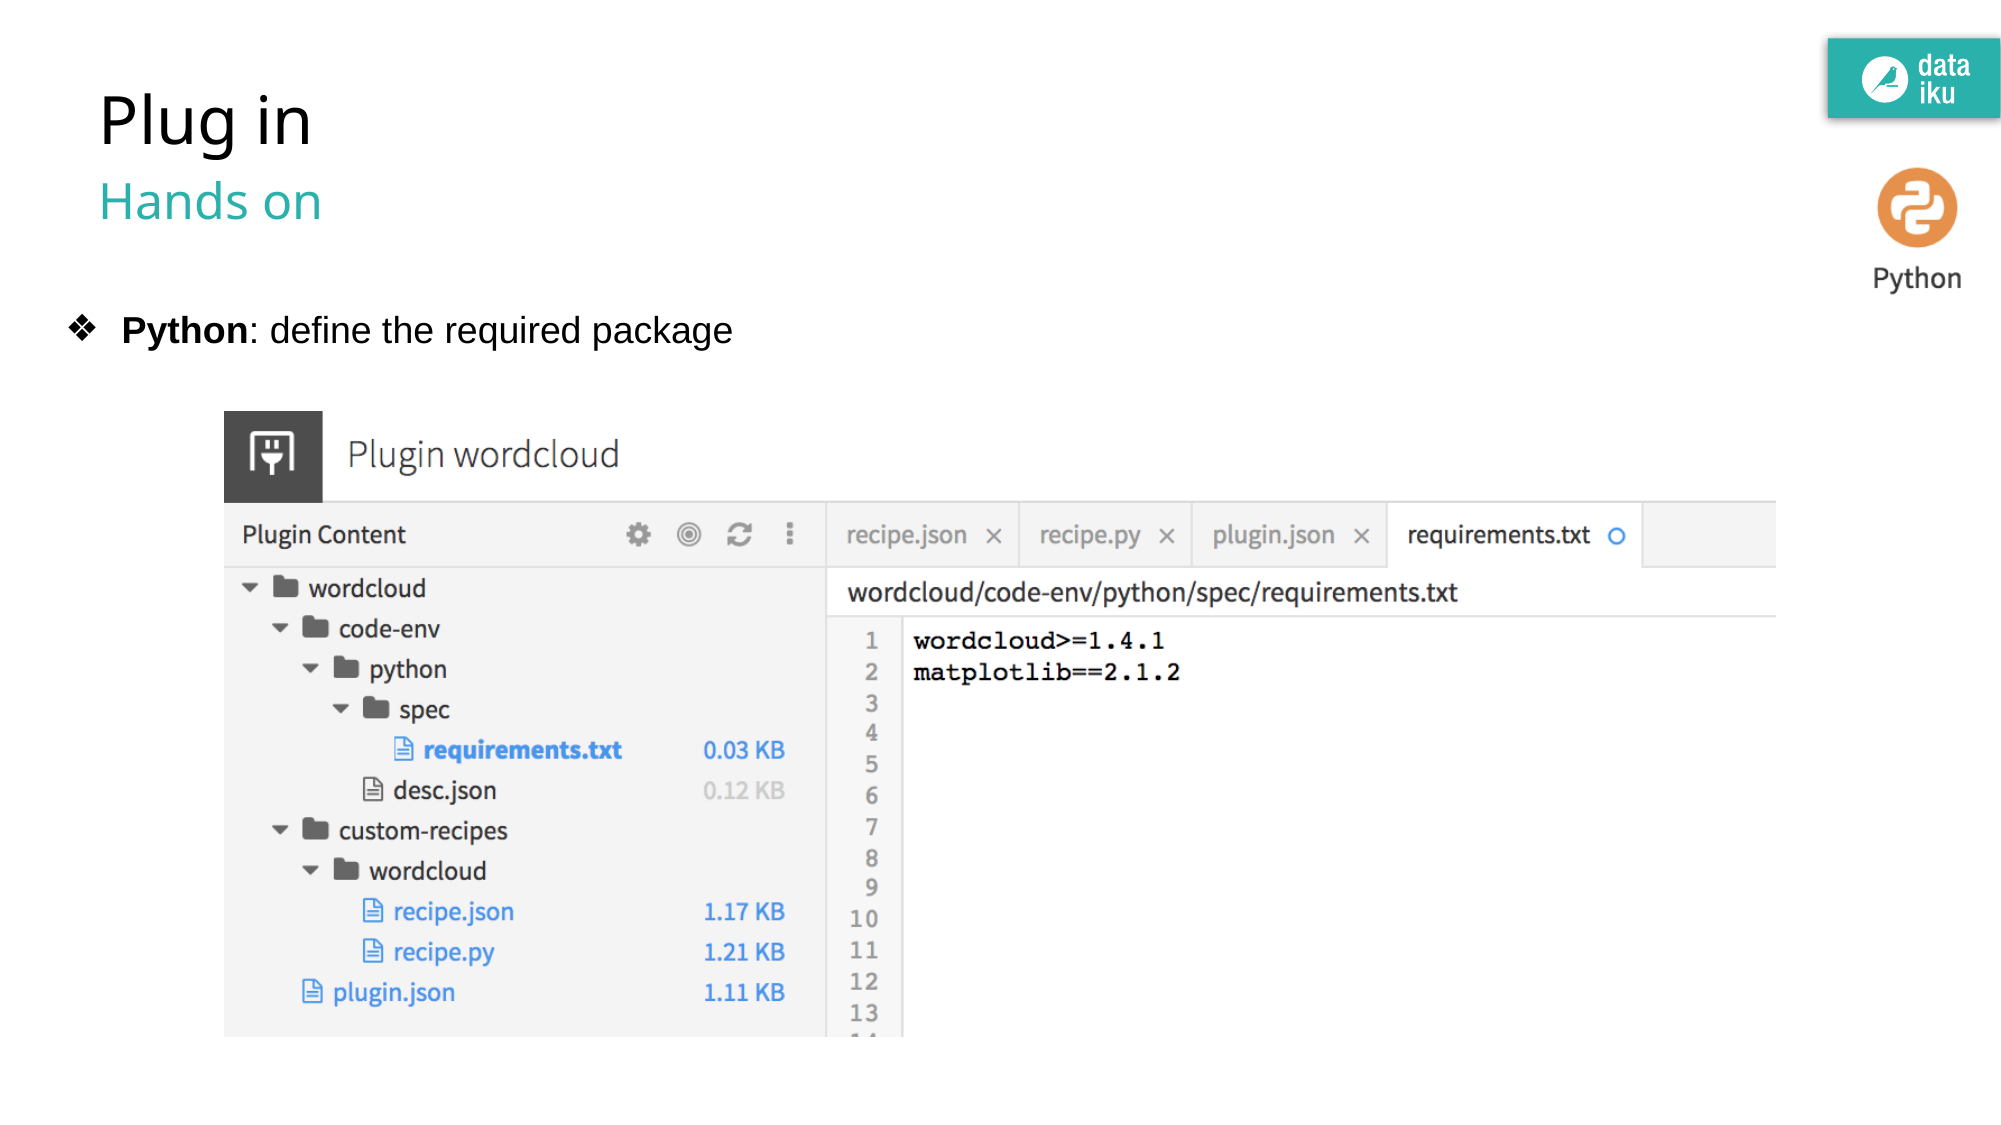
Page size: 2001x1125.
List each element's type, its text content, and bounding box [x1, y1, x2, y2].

title Hands on [78, 149, 1833, 252]
text_box Python: define the required package [31, 290, 904, 419]
title Plug in [78, 78, 1922, 149]
picture [224, 411, 1776, 1037]
picture [1837, 145, 1983, 305]
